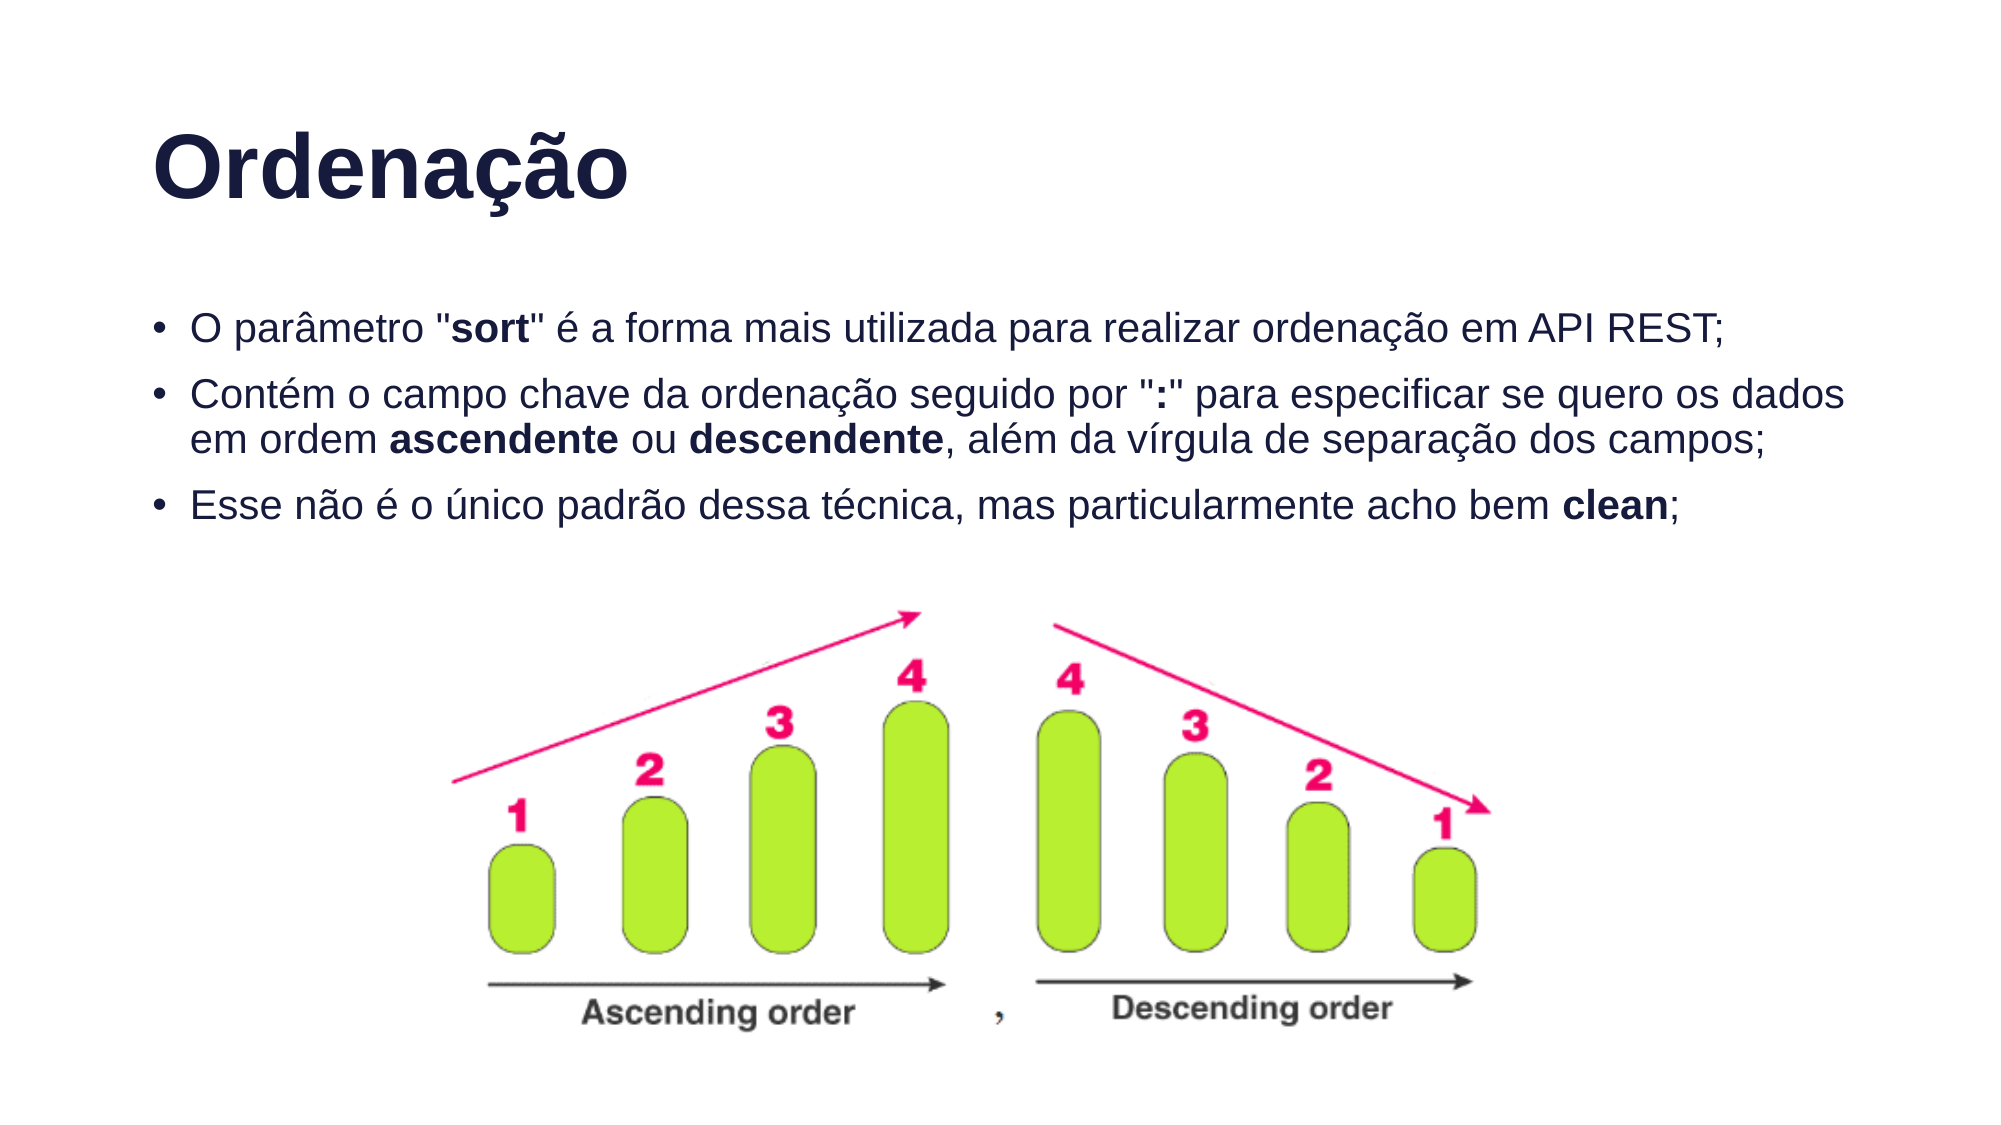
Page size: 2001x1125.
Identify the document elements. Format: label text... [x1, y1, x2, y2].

list O parâmetro "sort" é a forma mais utilizada para realizar ordenação em API REST; Contém o campo chave da ordenação seguido por ":" para especificar se quero os dados em ordem ascendente ou descendente, além da vírgula de separação dos campos; Esse não é o único padrão dessa técnica, mas particularmente acho bem clean; [137, 299, 1863, 1014]
picture [439, 594, 1561, 1036]
title Ordenação [137, 59, 1863, 278]
